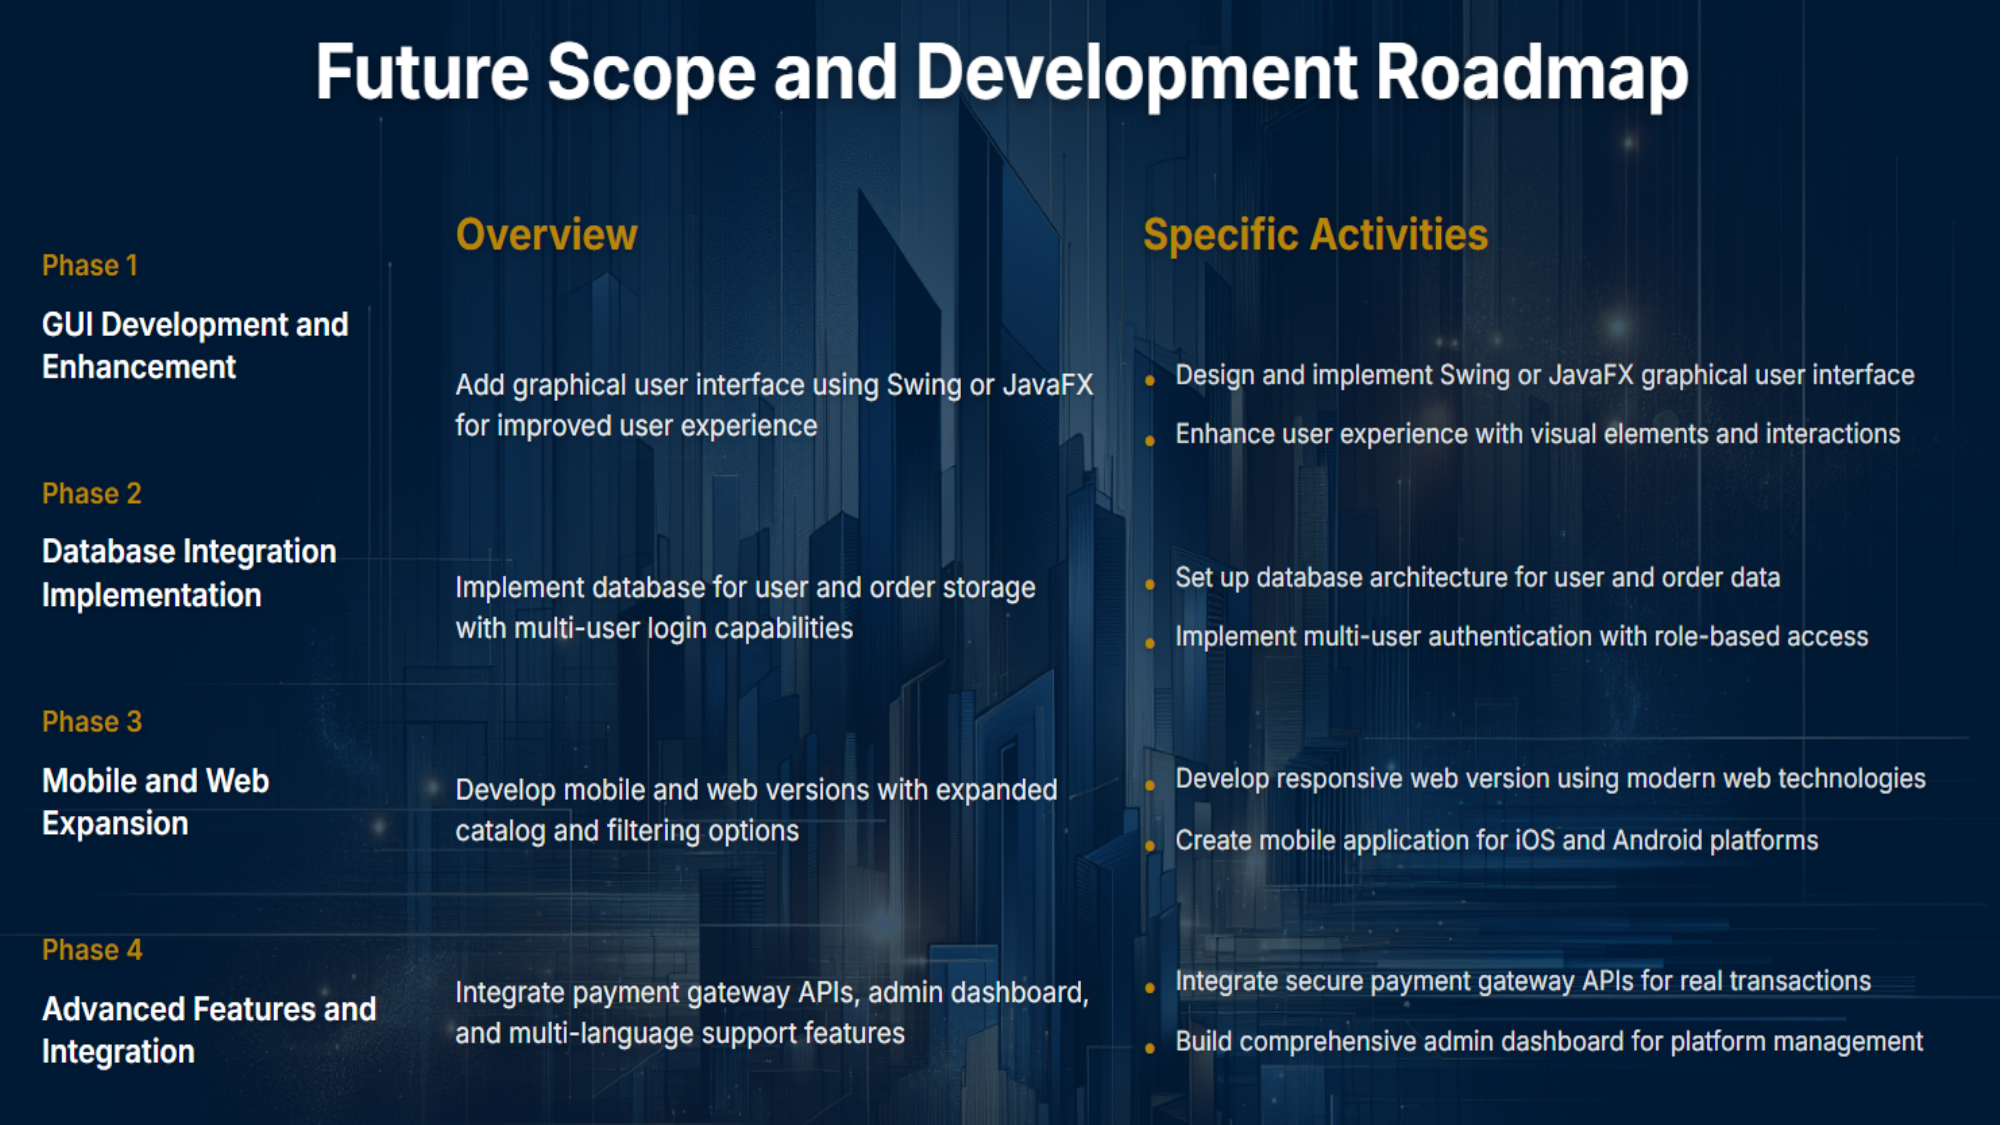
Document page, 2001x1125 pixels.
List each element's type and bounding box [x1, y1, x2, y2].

list [0, 0, 2000, 1125]
